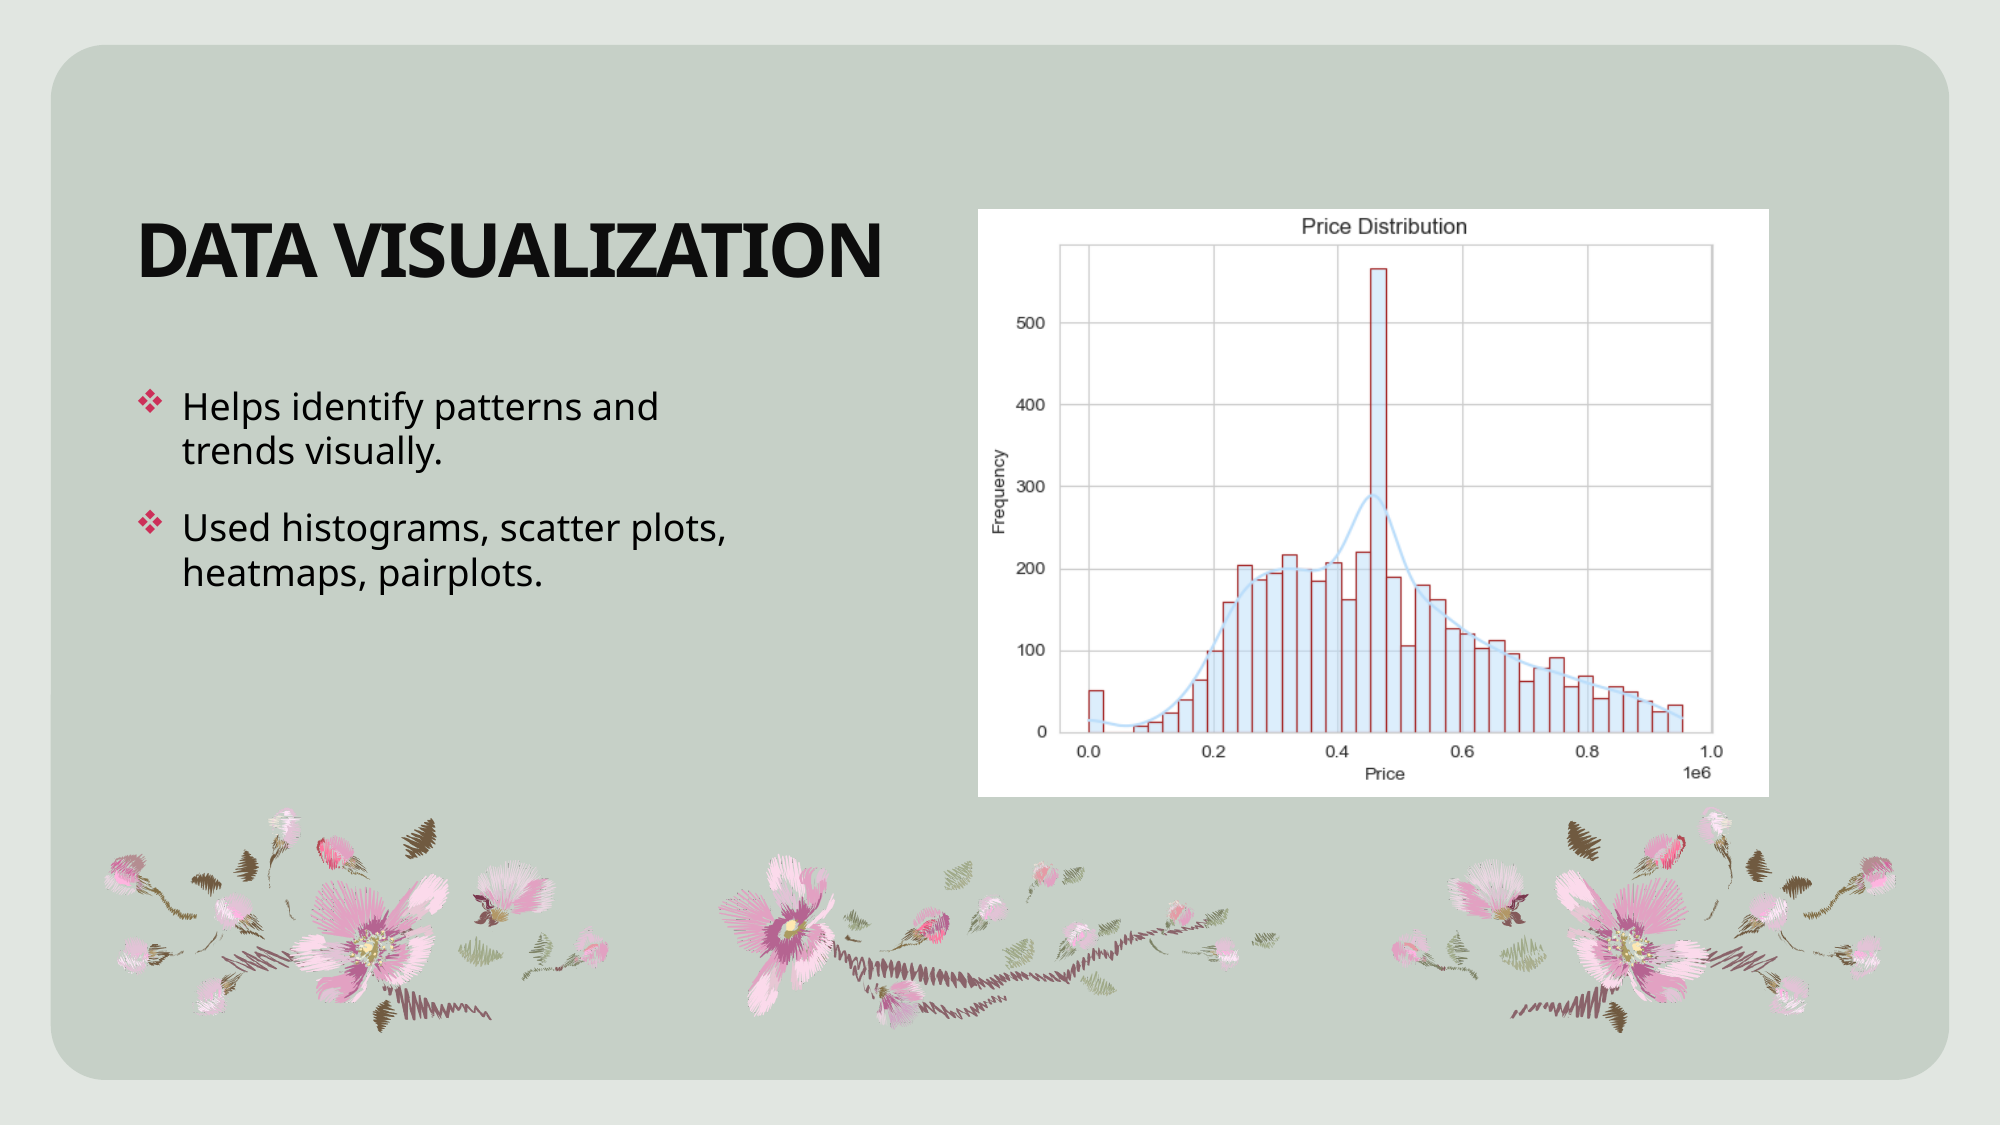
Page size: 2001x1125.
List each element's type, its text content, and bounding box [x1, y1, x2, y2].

title DATA VISUALIZATION [120, 120, 1875, 300]
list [978, 209, 1769, 797]
picture [104, 807, 1896, 1033]
text_box Helps identify patterns and trends visually. Used histograms, scatter plots, heatmaps, pairplots. [120, 374, 752, 1005]
